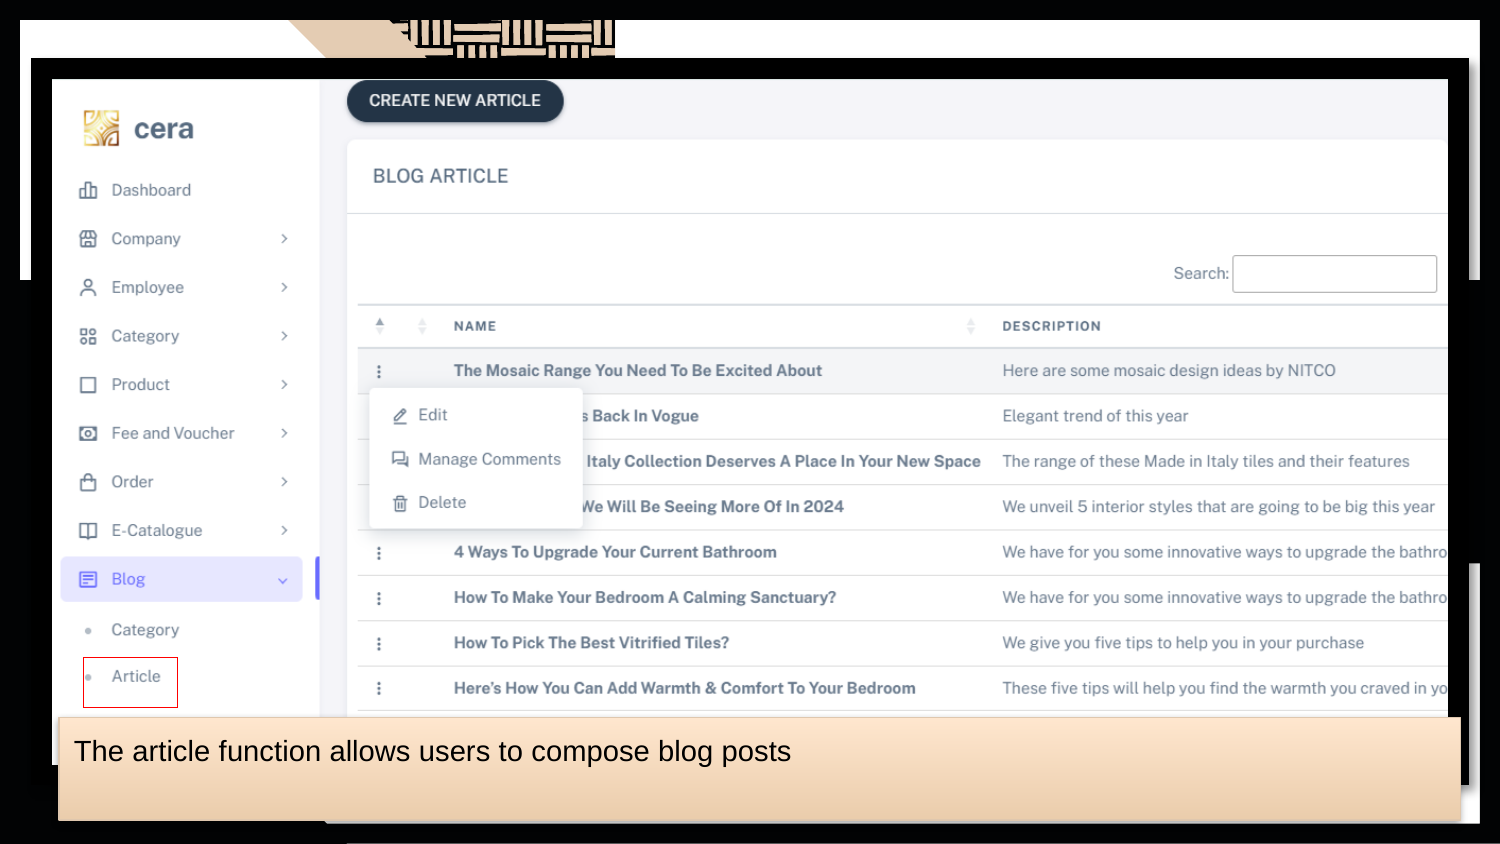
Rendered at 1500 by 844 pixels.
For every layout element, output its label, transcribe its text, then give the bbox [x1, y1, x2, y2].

picture [51, 78, 1449, 765]
text_box The article function allows users to compose blog posts [58, 717, 1461, 821]
